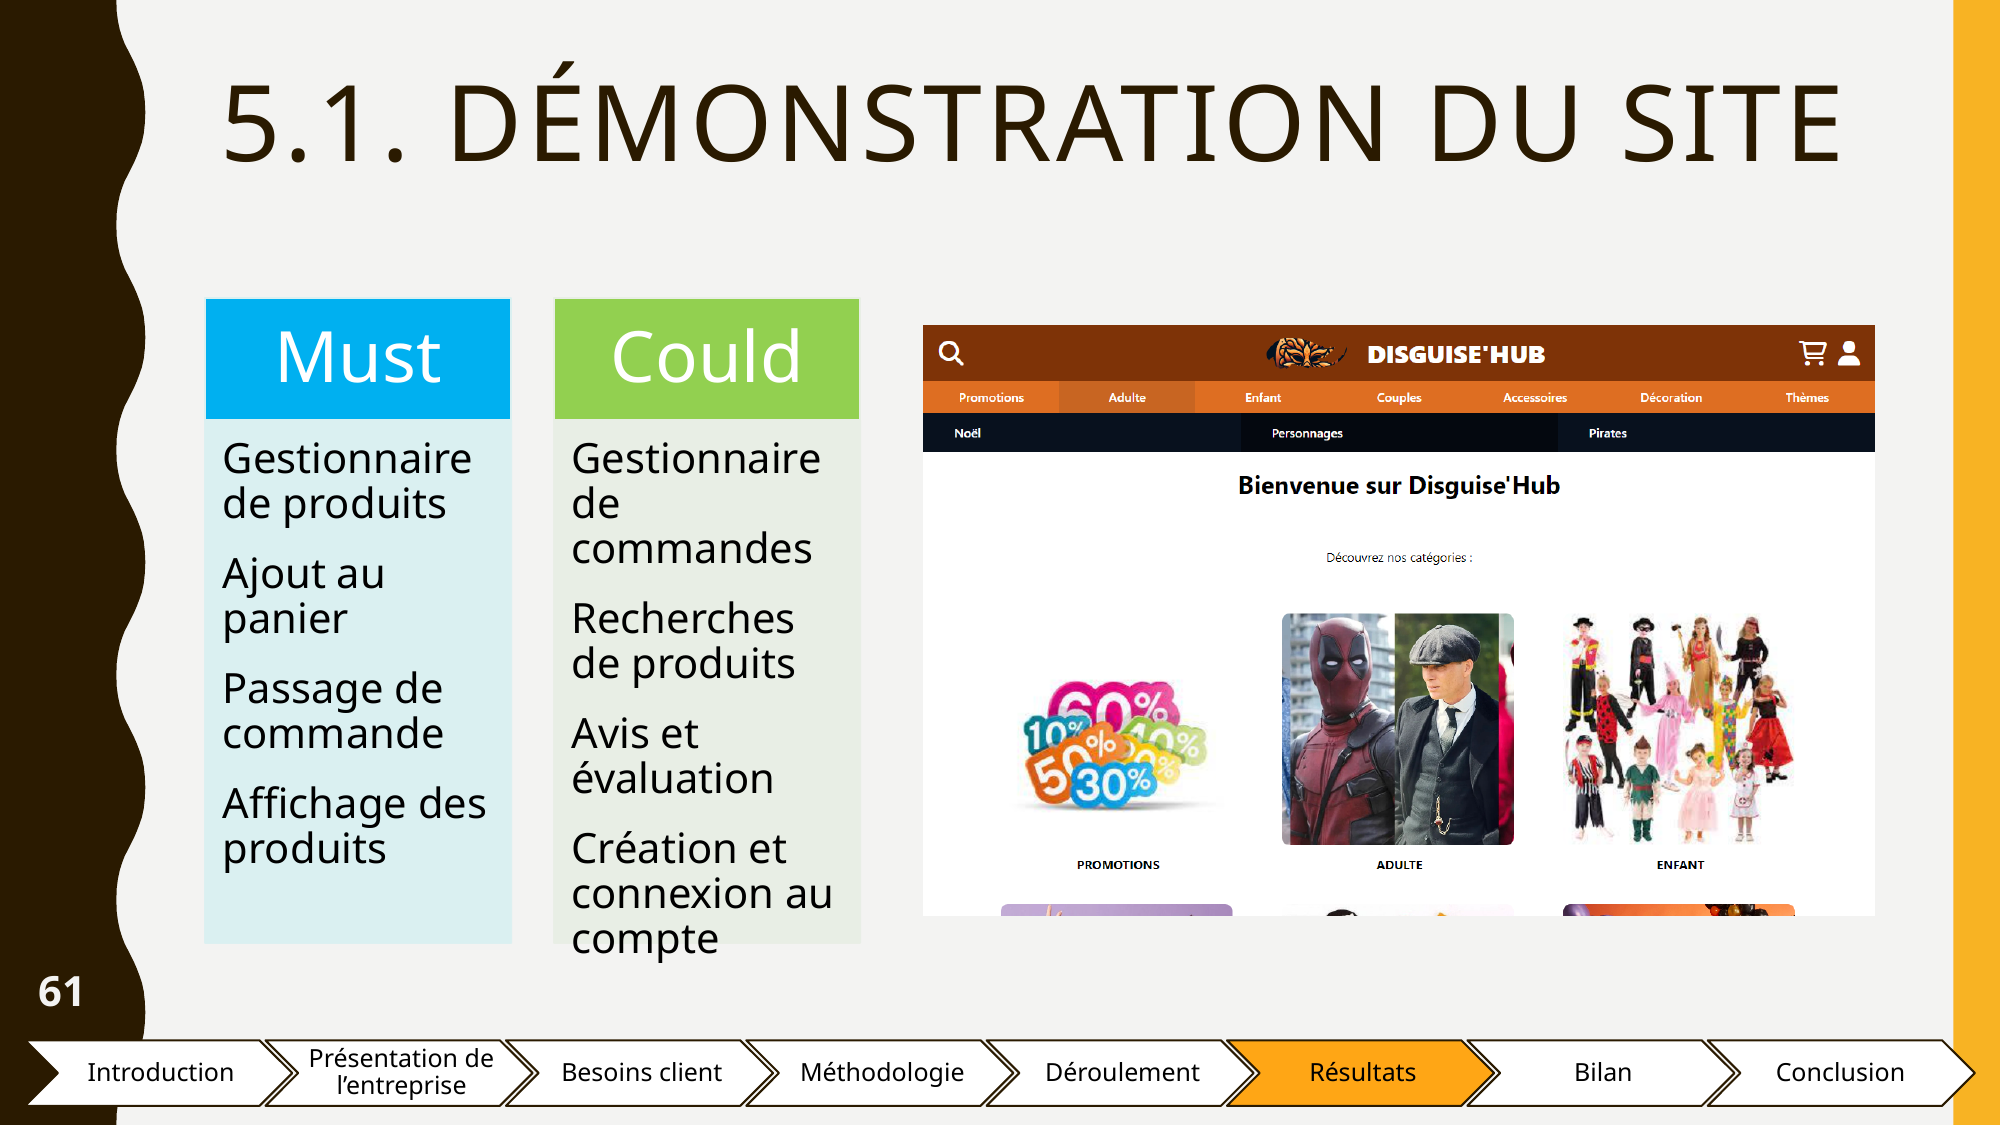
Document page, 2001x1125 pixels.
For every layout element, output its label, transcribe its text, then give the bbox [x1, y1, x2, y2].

title 5.1. Démonstration du site [205, 62, 1875, 196]
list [205, 256, 861, 985]
slide_number 61 [12, 961, 113, 1027]
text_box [24, 1040, 1975, 1106]
picture [923, 325, 1875, 916]
